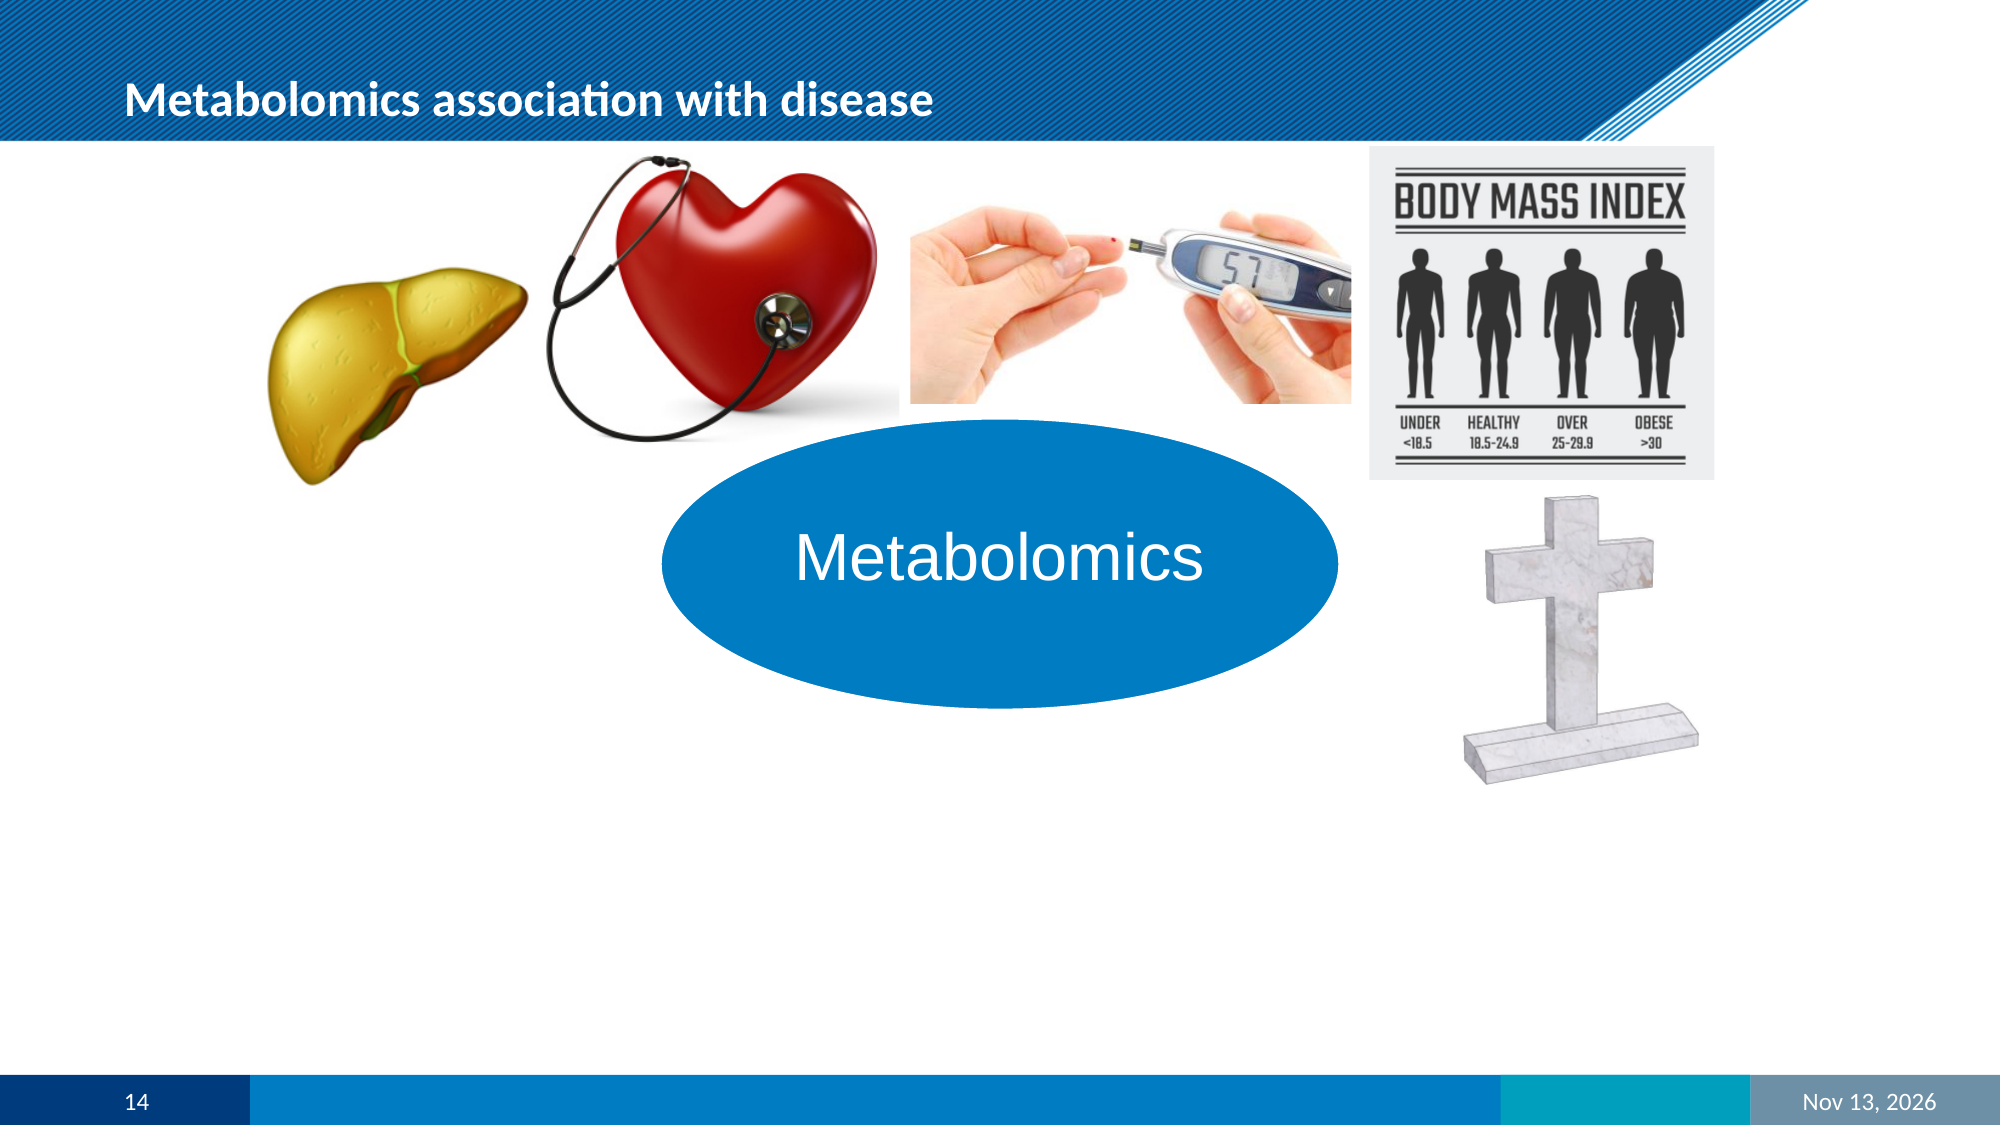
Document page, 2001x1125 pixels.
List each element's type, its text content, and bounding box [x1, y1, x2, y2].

text_box Metabolomics [660, 418, 1340, 710]
picture [0, 0, 2001, 1125]
slide_number 30-Nov-21 [1750, 1074, 1938, 1125]
slide_number 14 [123, 1074, 243, 1125]
title Metabolomics association with disease [123, 0, 1551, 141]
